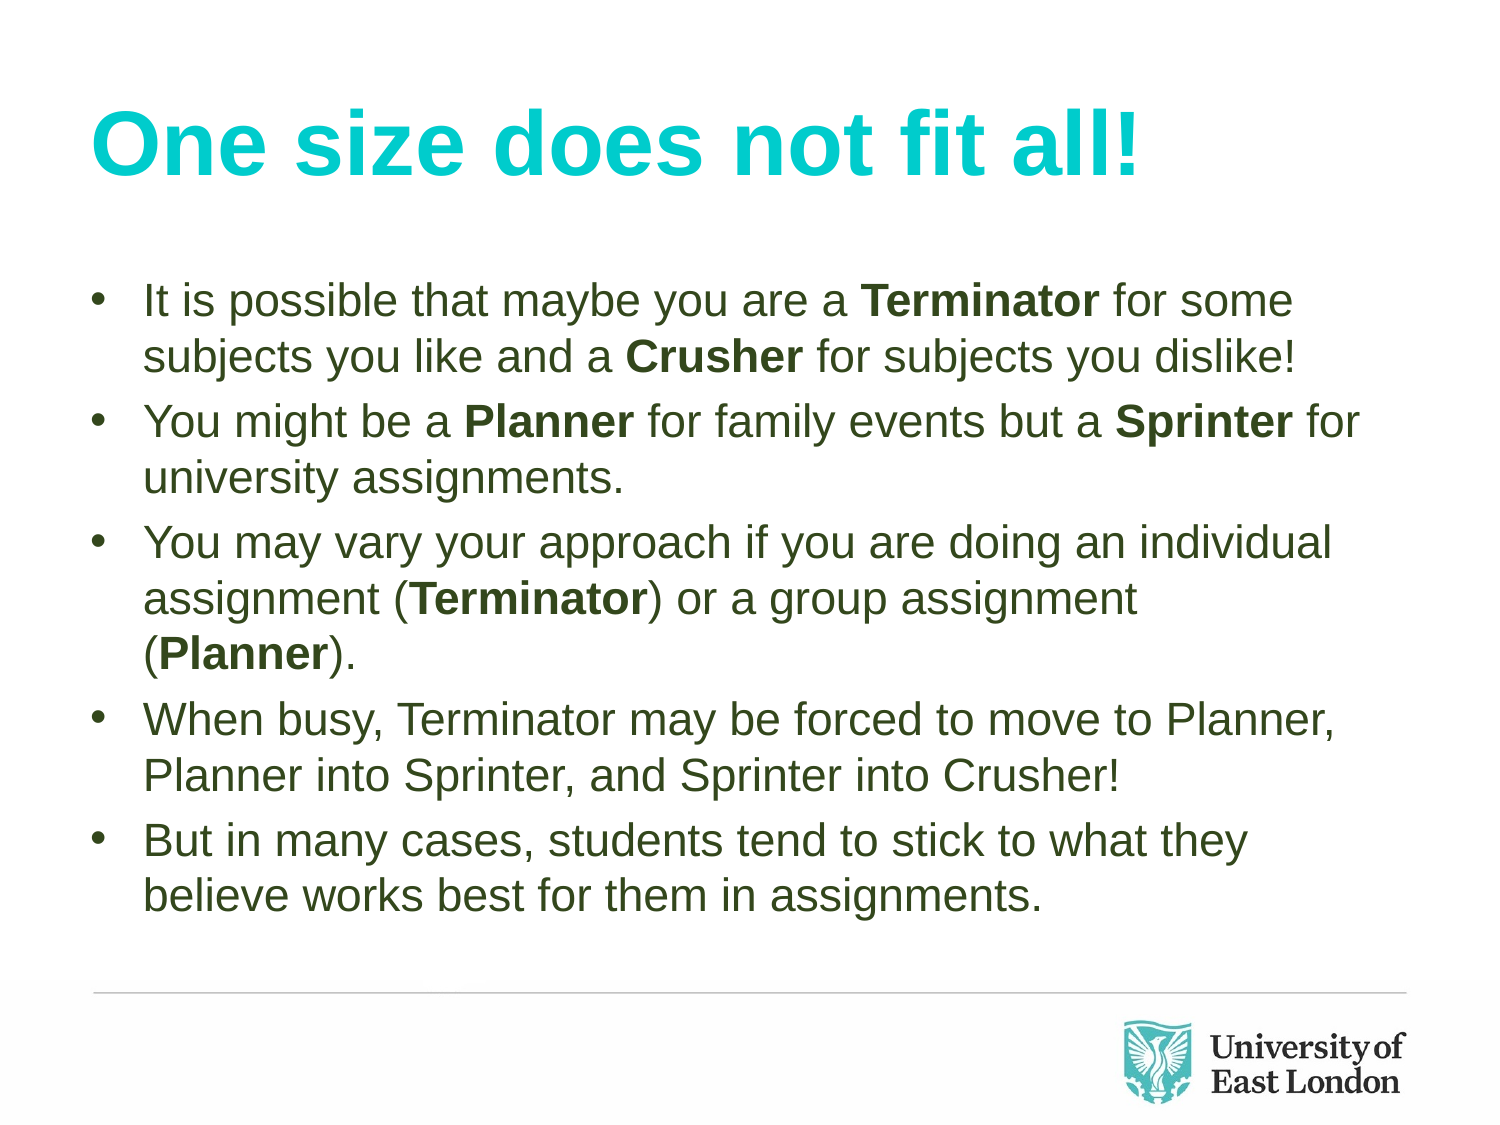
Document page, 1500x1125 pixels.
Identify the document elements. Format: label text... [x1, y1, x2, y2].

title One size does not fit all! [75, 45, 1425, 233]
list It is possible that maybe you are a Terminator for some subjects you like and a Crusher for subjects you dislike! You might be a Planner for family events but a Sprinter for university assignments. You may vary your approach if you are doing an individual assignment (Terminator) or a group assignment (Planner). When busy, Terminator may be forced to move to Planner, Planner into Sprinter, and Sprinter into Crusher! But in many cases, students tend to stick to what they believe works best for them in assignments. [75, 262, 1376, 1005]
picture [0, 980, 1500, 1125]
